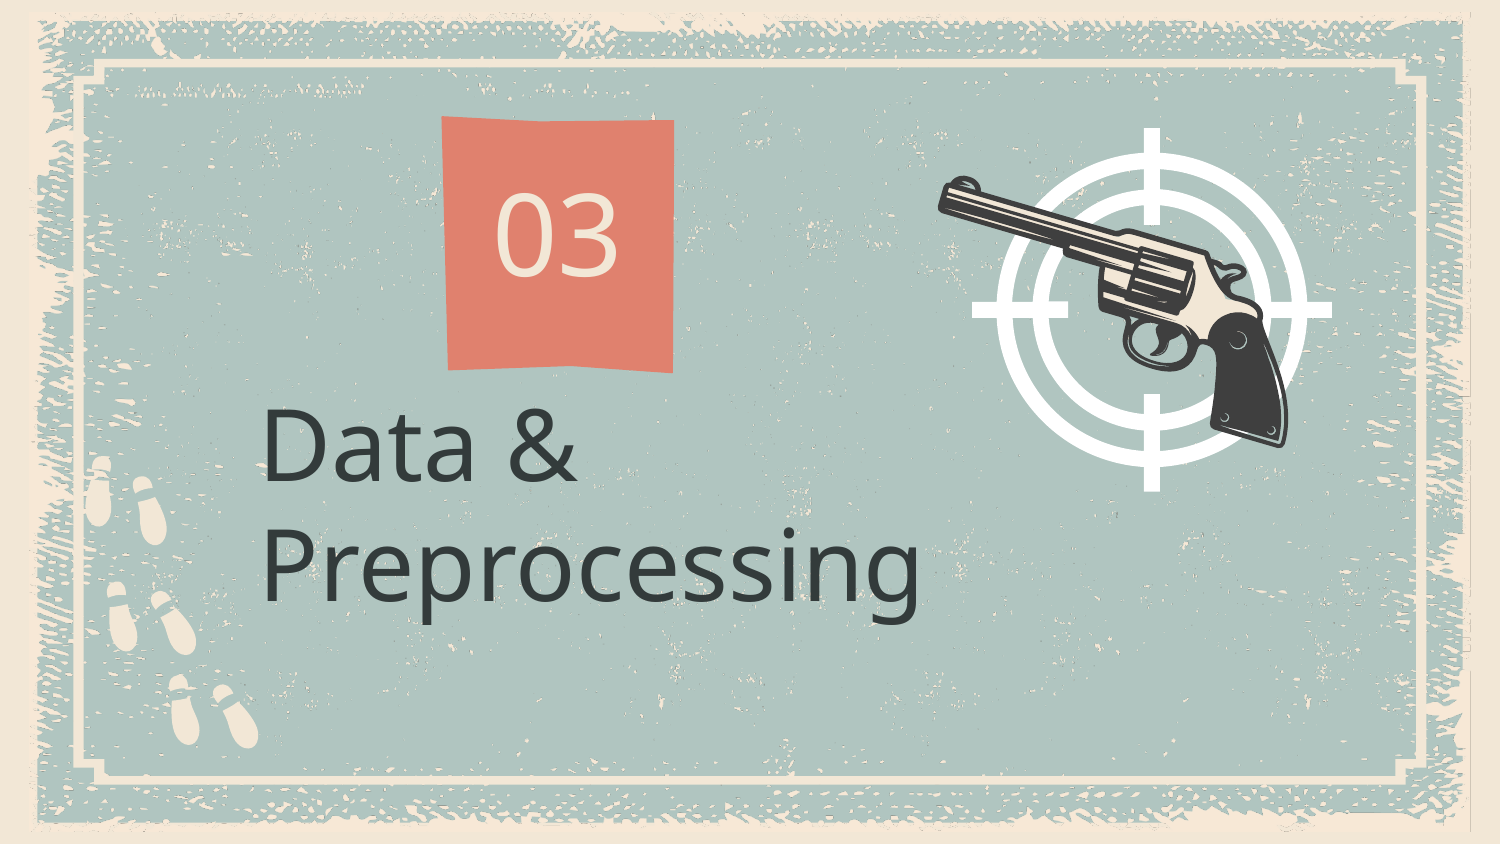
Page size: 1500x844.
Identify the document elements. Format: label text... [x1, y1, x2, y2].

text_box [37, 454, 301, 767]
text_box [1319, 301, 1332, 318]
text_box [915, 186, 1316, 398]
title 03 [451, 136, 664, 324]
text_box [1058, 406, 1242, 492]
picture [29, 12, 1471, 832]
text_box [442, 116, 674, 371]
text_box [1057, 128, 1247, 185]
title Data & Preprocessing [243, 371, 1058, 631]
